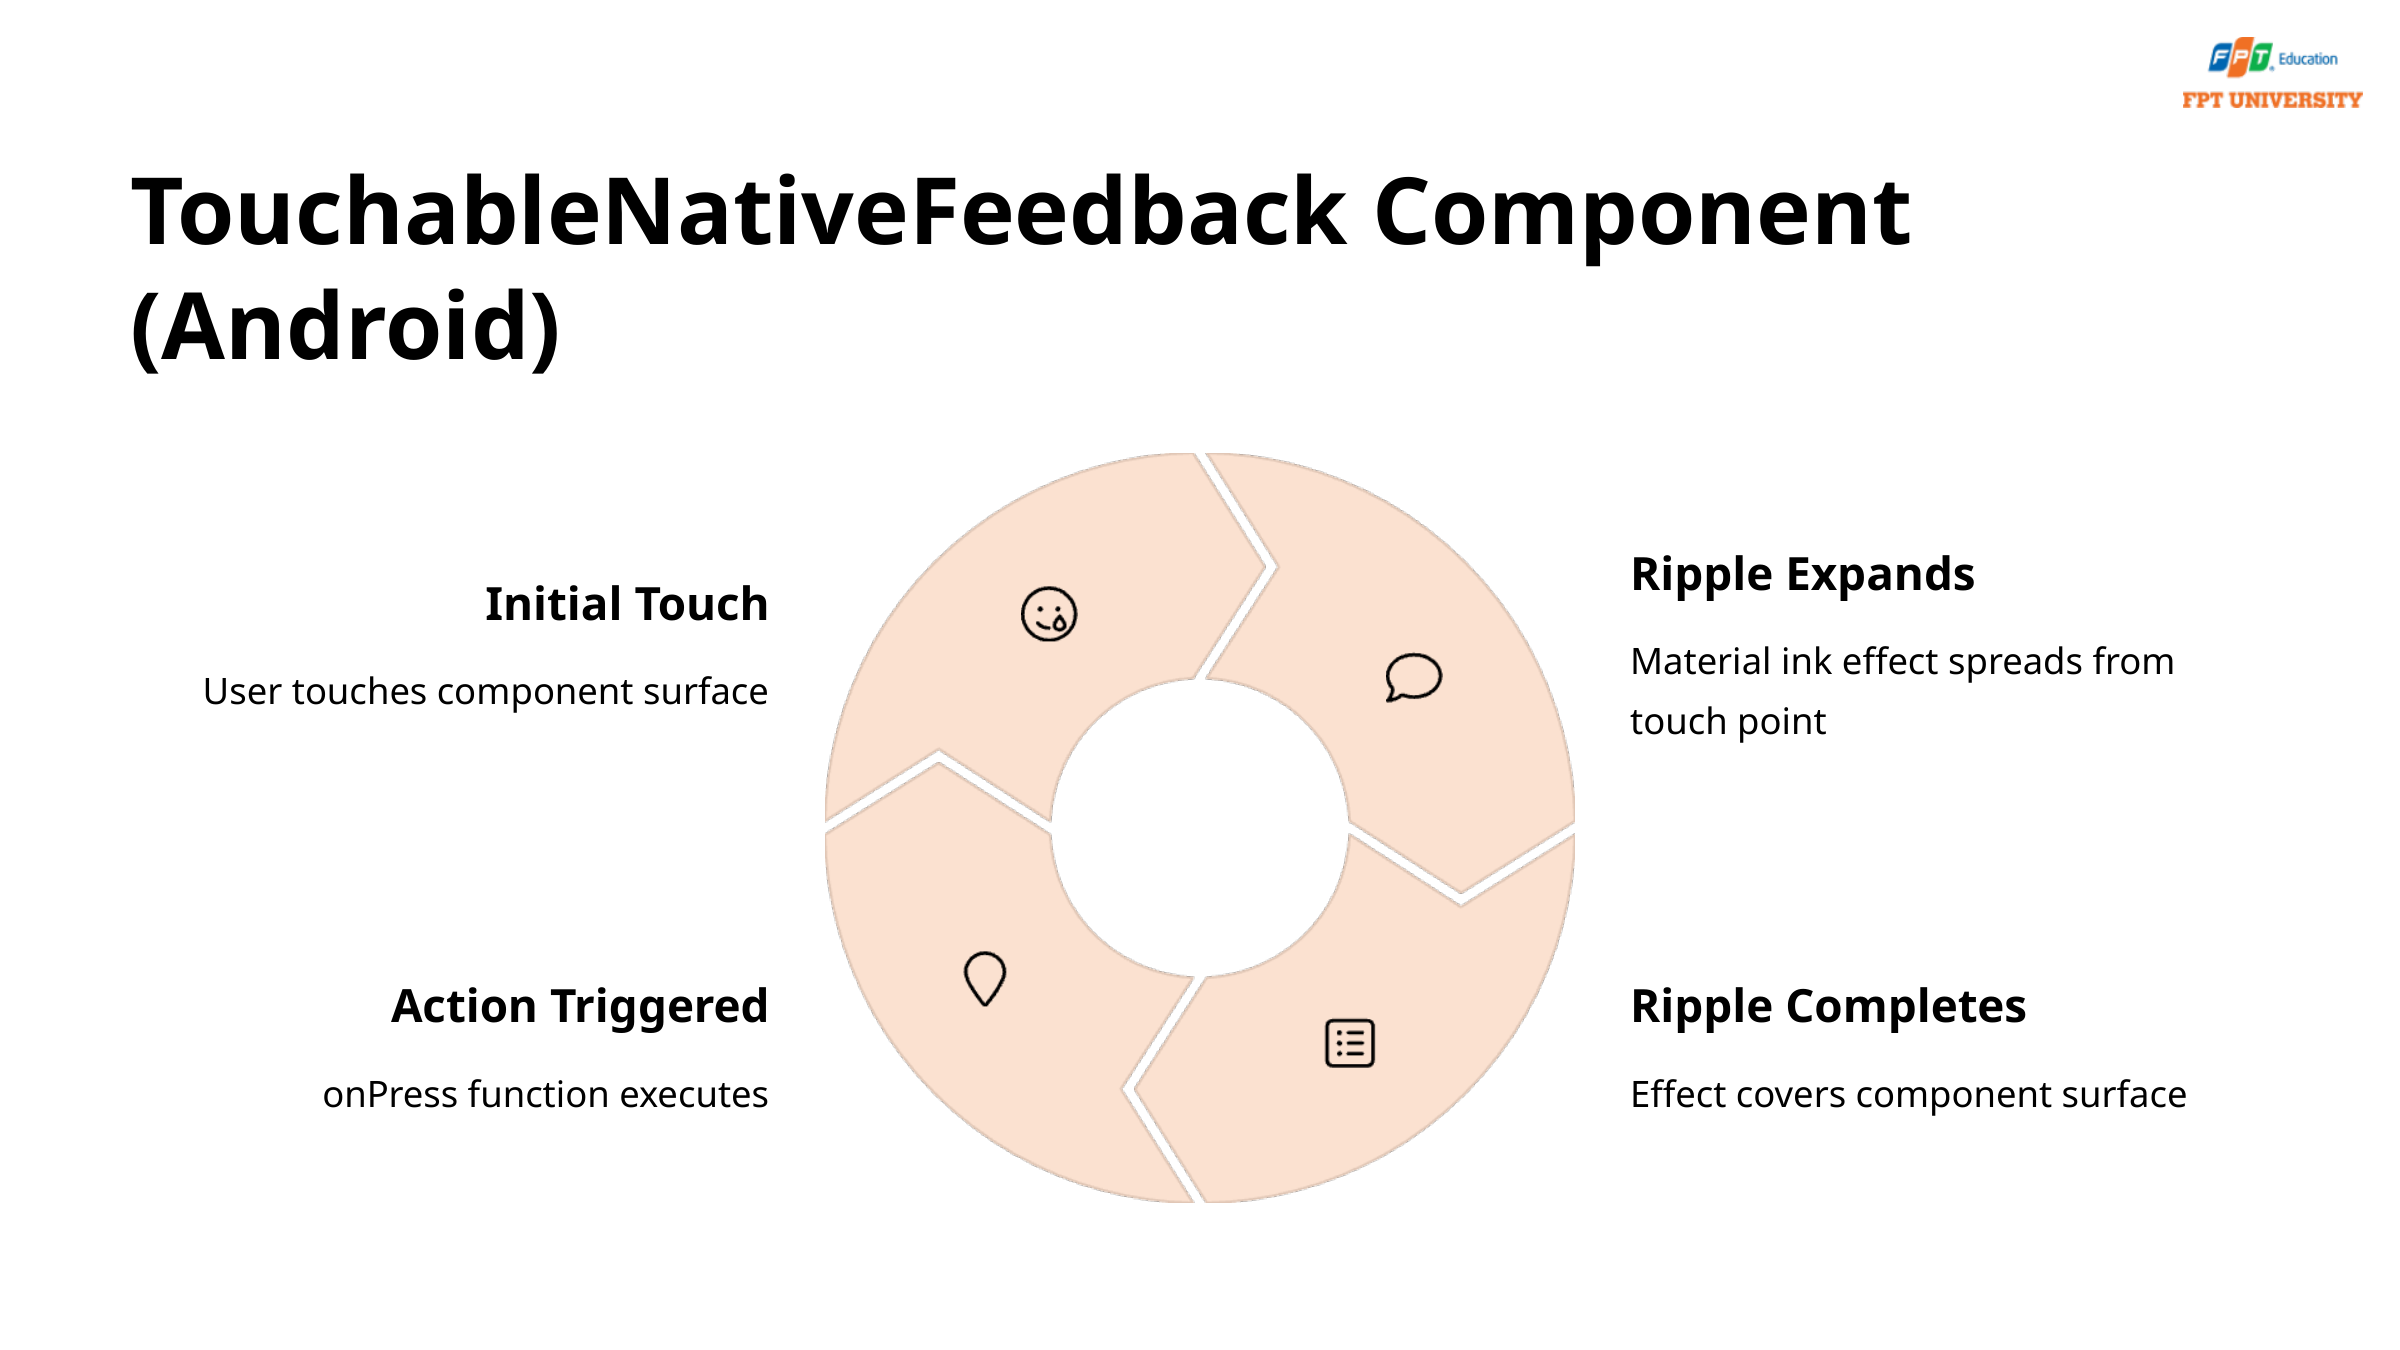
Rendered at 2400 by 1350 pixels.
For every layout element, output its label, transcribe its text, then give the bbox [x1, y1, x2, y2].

text_box Ripple Expands [1630, 542, 2096, 601]
text_box Material ink effect spreads from touch point [1630, 622, 2270, 742]
picture [825, 453, 1575, 1203]
text_box Ripple Completes [1630, 974, 2096, 1033]
text_box onPress function executes [130, 1054, 770, 1115]
picture [2182, 37, 2363, 108]
text_box TouchableNativeFeedback Component (Android) [130, 147, 2270, 380]
text_box Effect covers component surface [1630, 1054, 2270, 1115]
text_box User touches component surface [130, 652, 770, 713]
text_box Action Triggered [304, 974, 770, 1033]
text_box Initial Touch [304, 572, 770, 631]
